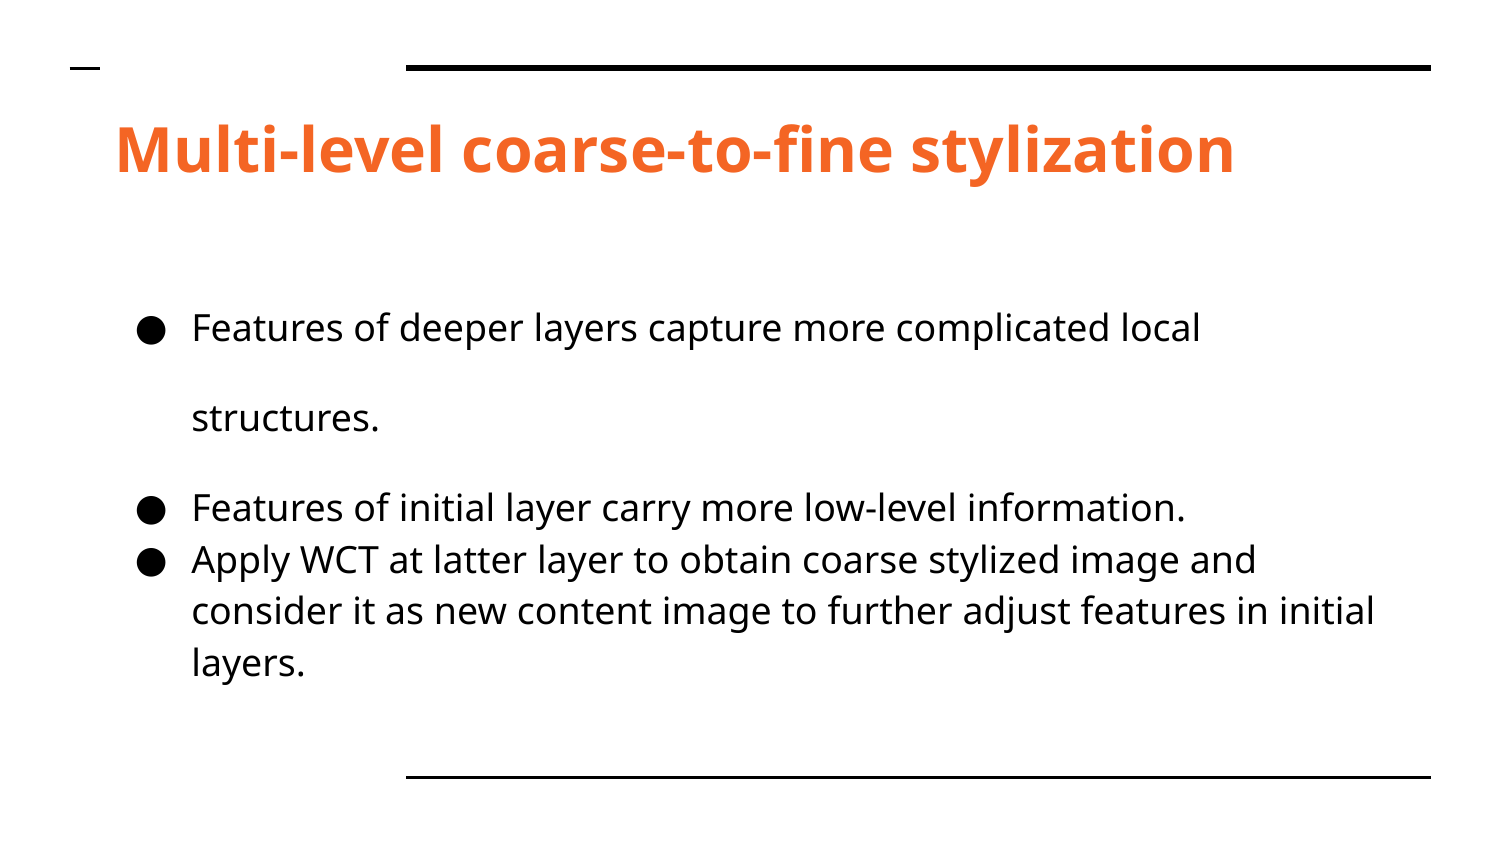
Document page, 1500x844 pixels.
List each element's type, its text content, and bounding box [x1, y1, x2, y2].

list Features of deeper layers capture more complicated local structures. Features of initial layer carry more low-level information. Apply WCT at latter layer to obtain coarse stylized image and consider it as new content image to further adjust features in initial layers. [101, 243, 1399, 706]
title Multi-level coarse-to-fine stylization [99, 94, 1421, 196]
